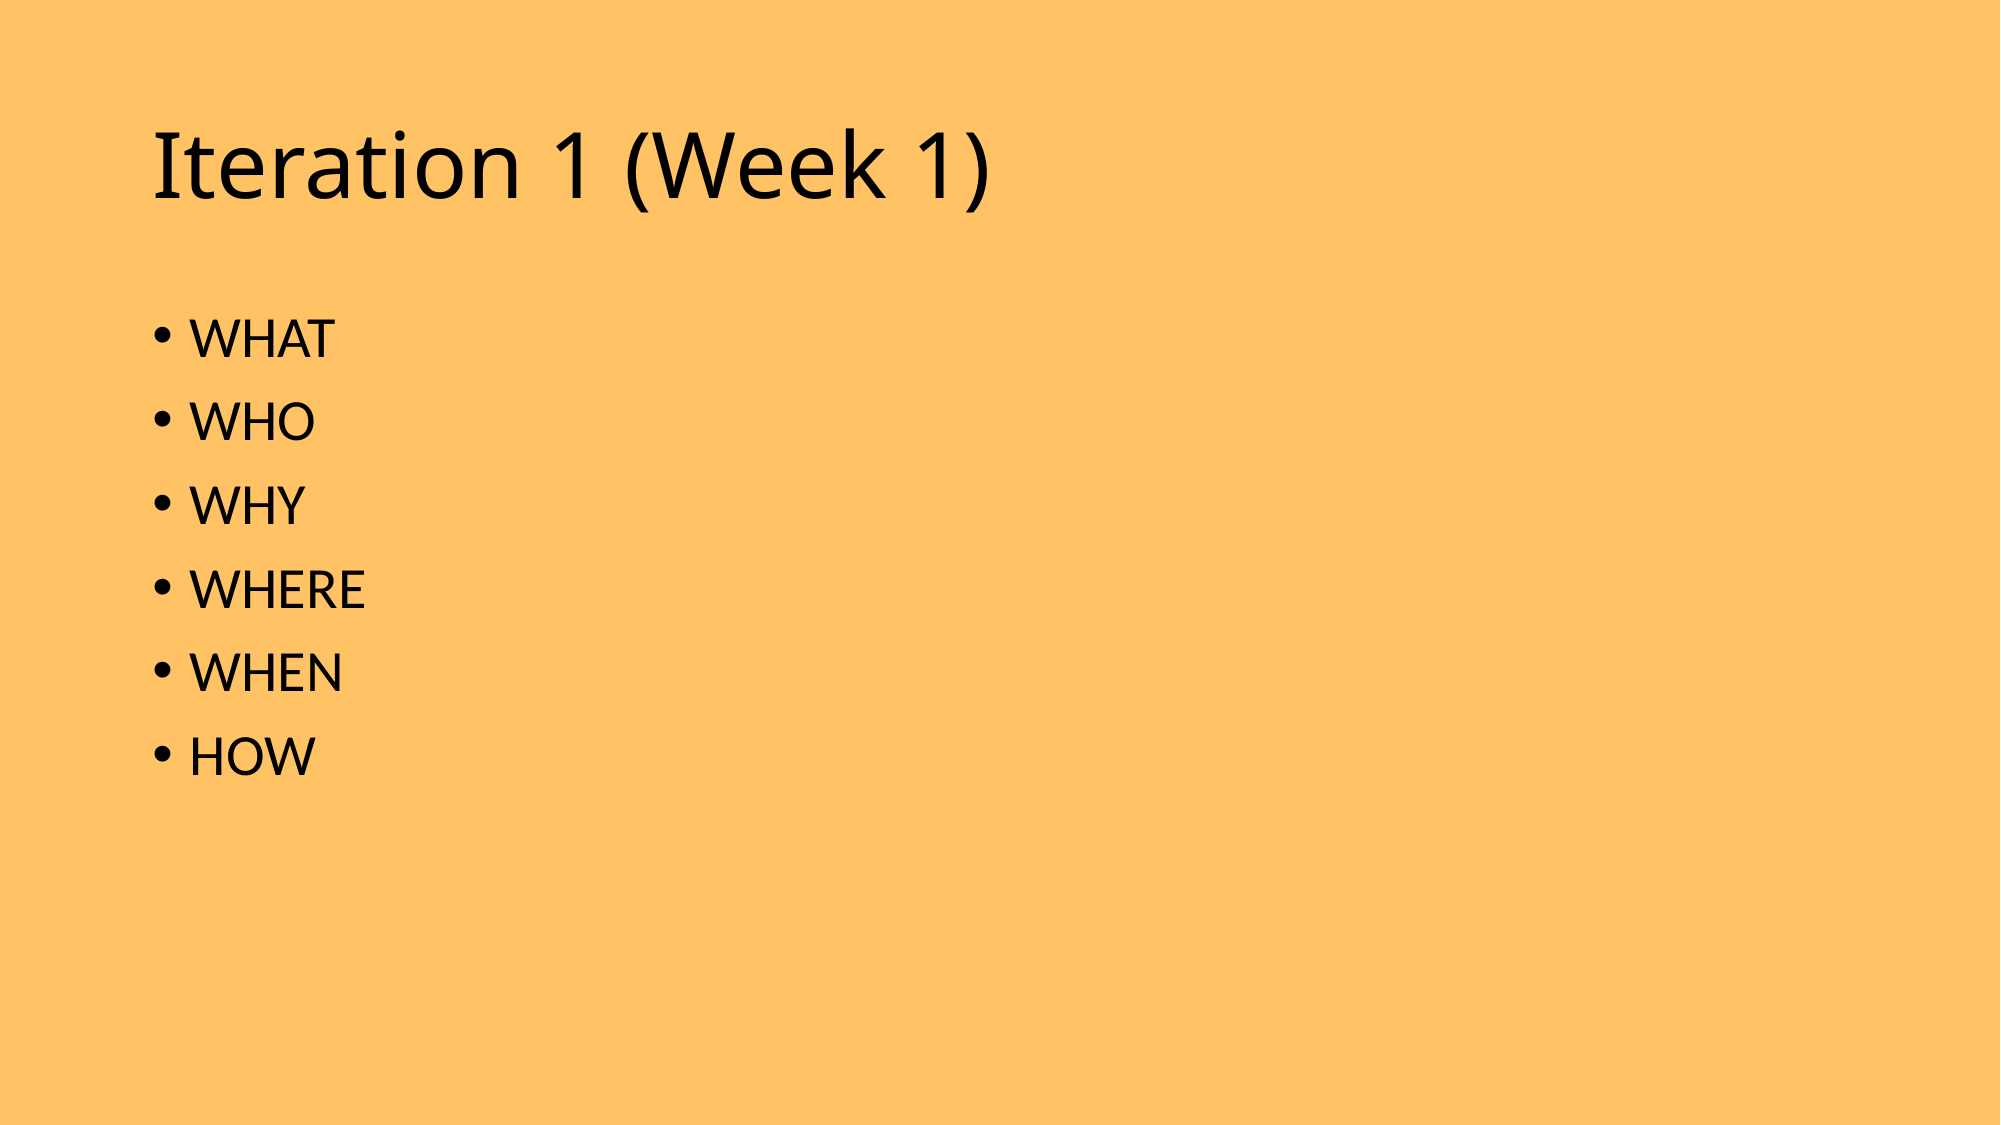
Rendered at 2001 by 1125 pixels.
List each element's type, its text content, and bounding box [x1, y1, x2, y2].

list WHAT WHO WHY WHERE WHEN HOW [137, 299, 1863, 1014]
title Iteration 1 (Week 1) [137, 59, 1863, 278]
